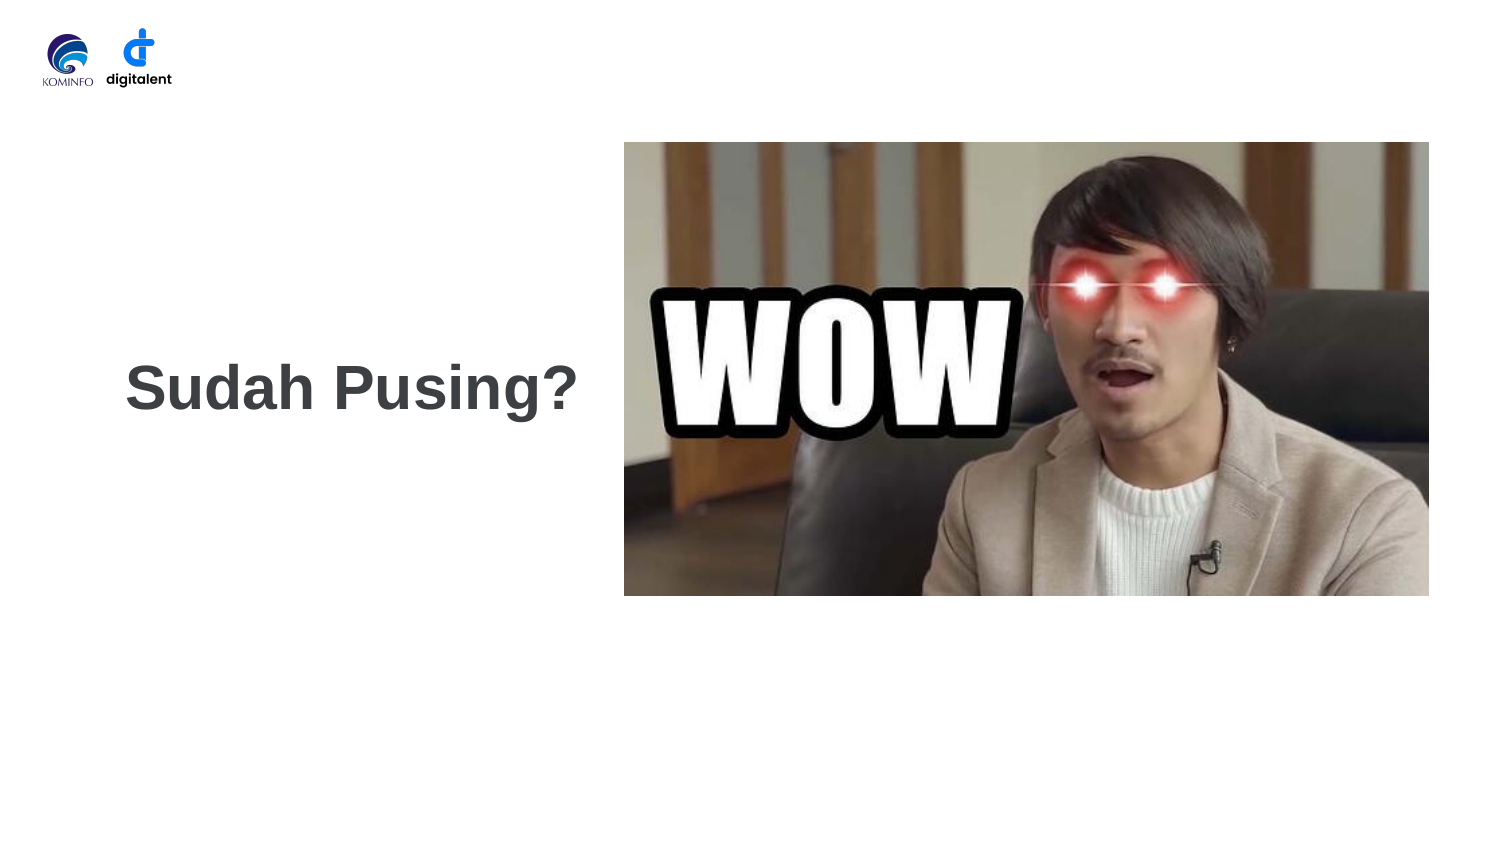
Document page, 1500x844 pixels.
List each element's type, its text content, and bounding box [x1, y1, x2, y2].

picture [624, 142, 1429, 596]
title Sudah Pusing? [125, 132, 717, 422]
picture [43, 0, 218, 140]
